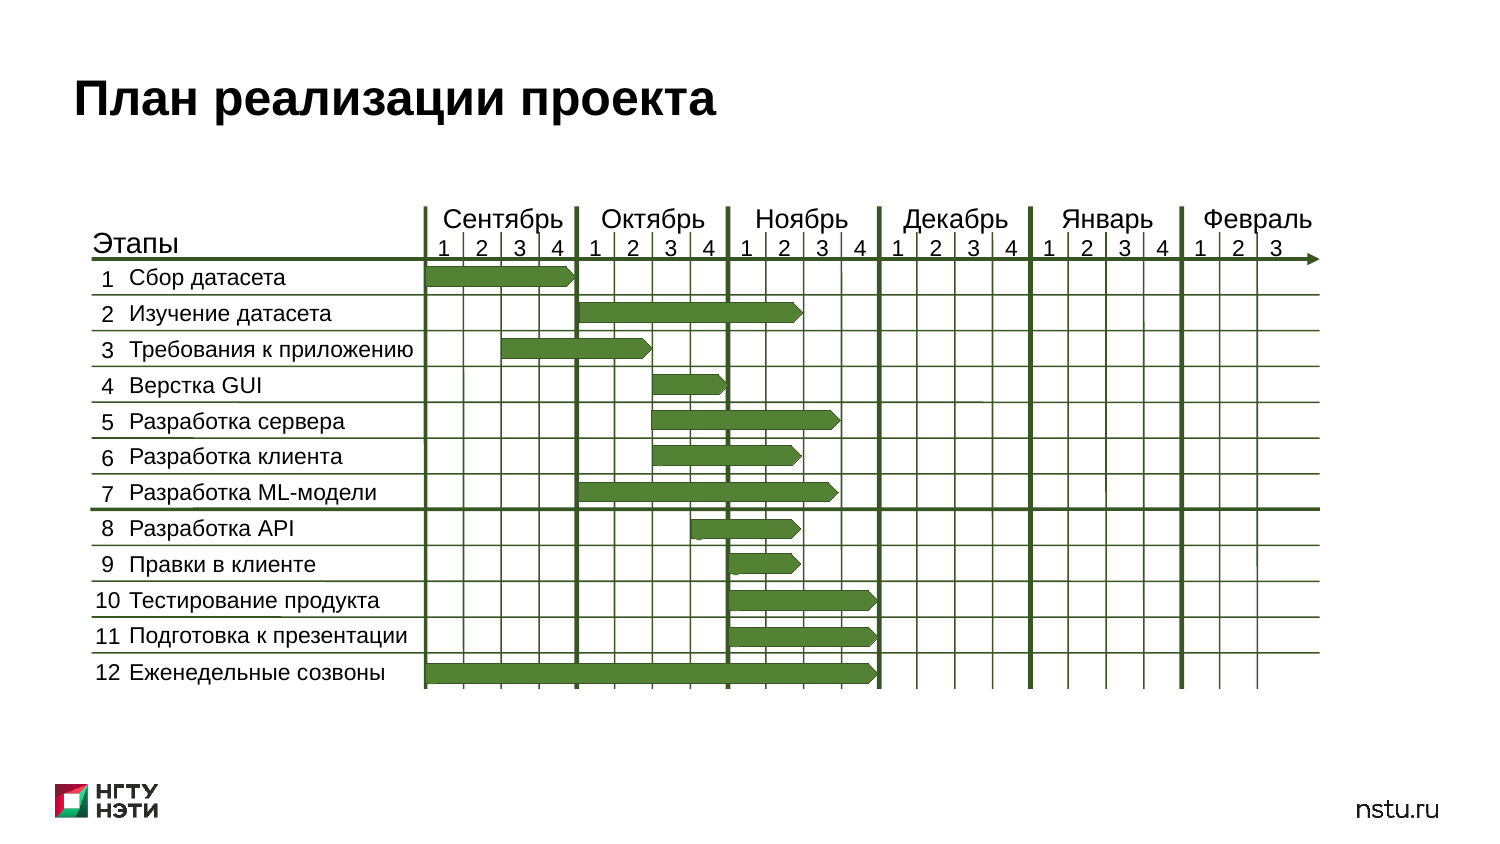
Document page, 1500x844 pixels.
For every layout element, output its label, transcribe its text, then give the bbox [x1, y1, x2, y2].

text_box План реализации проекта [73, 58, 1410, 134]
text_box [91, 200, 1320, 689]
picture [55, 784, 158, 818]
picture [1357, 800, 1438, 818]
